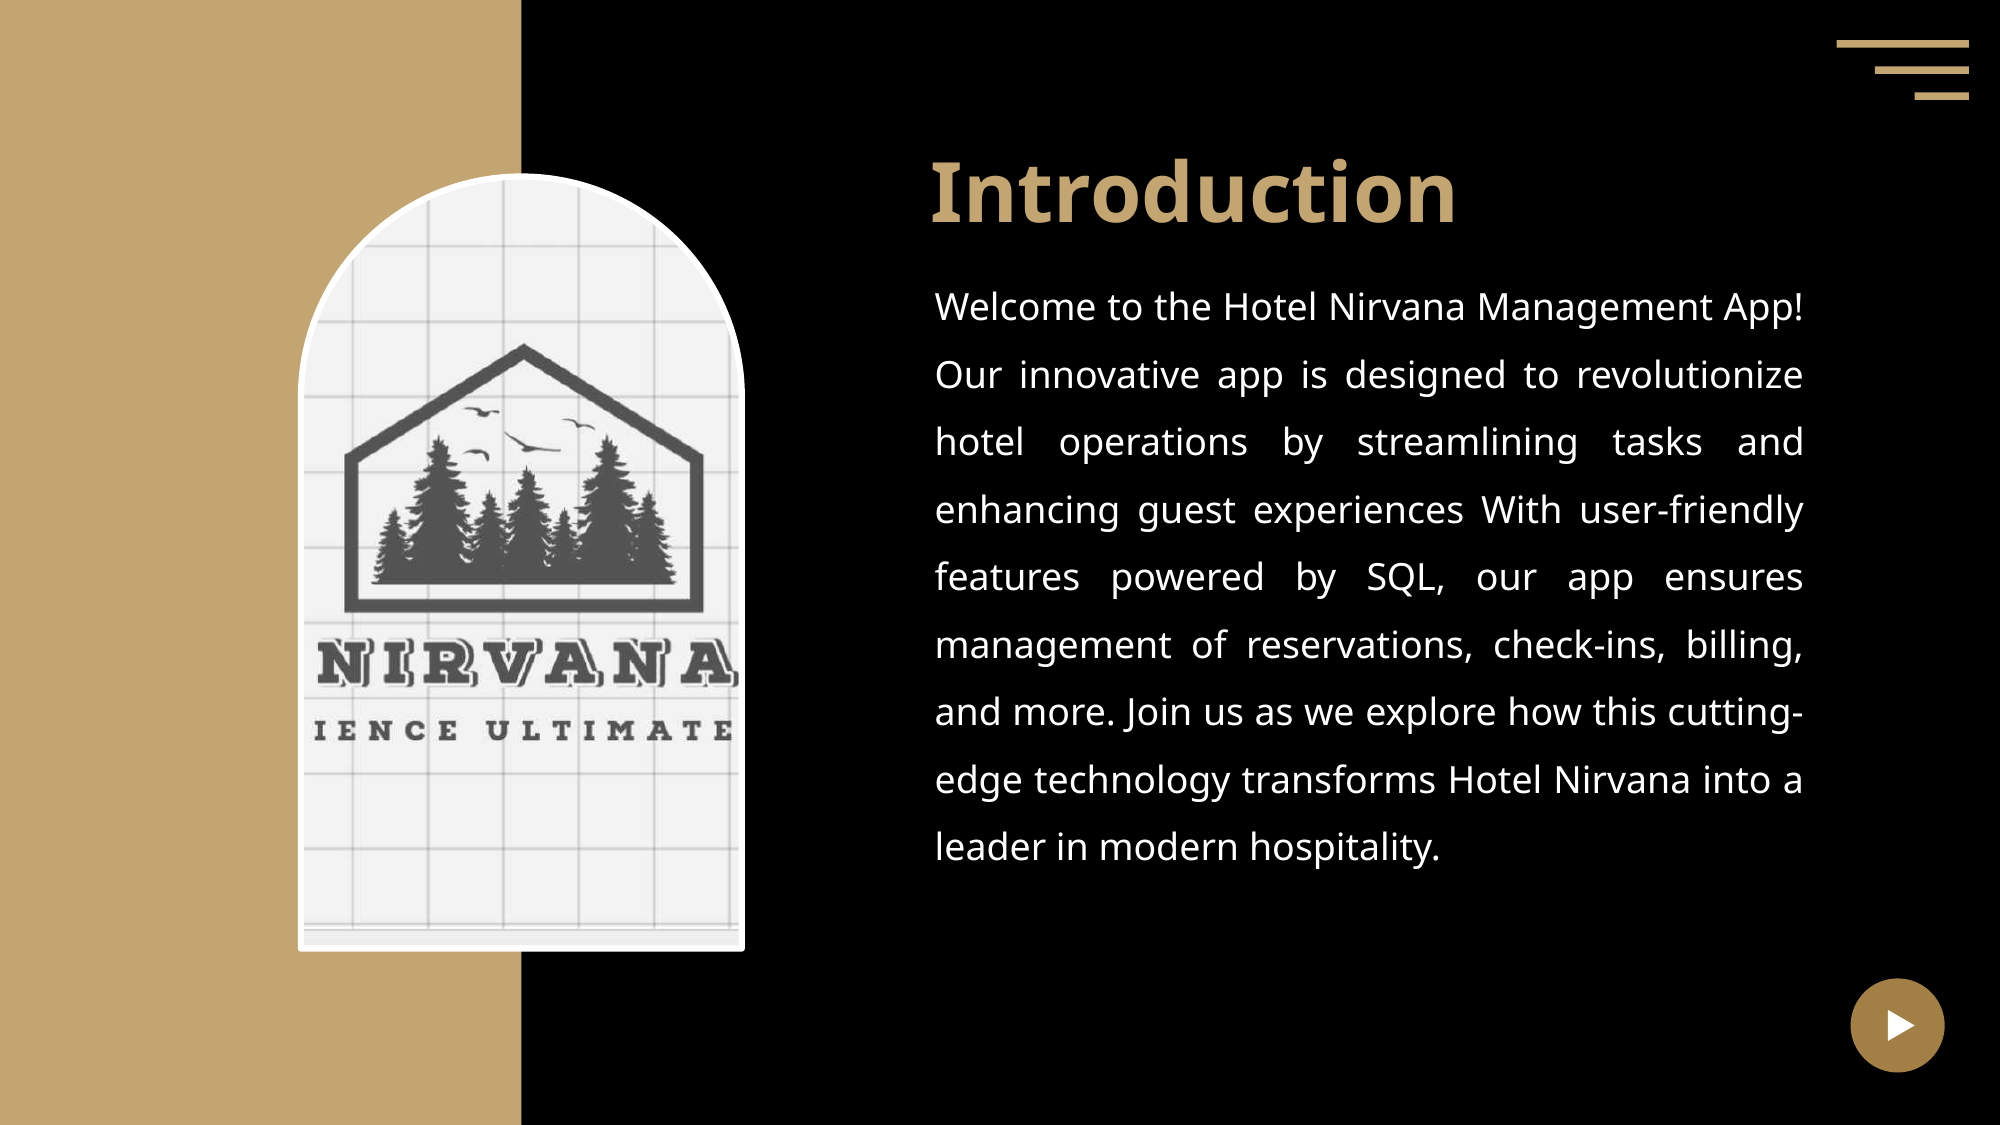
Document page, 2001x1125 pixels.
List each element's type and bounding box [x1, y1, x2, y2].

text_box [1836, 40, 1969, 100]
text_box [1850, 978, 1945, 1073]
text_box [915, 131, 1820, 943]
picture [300, 176, 742, 949]
text_box [0, 0, 522, 1125]
